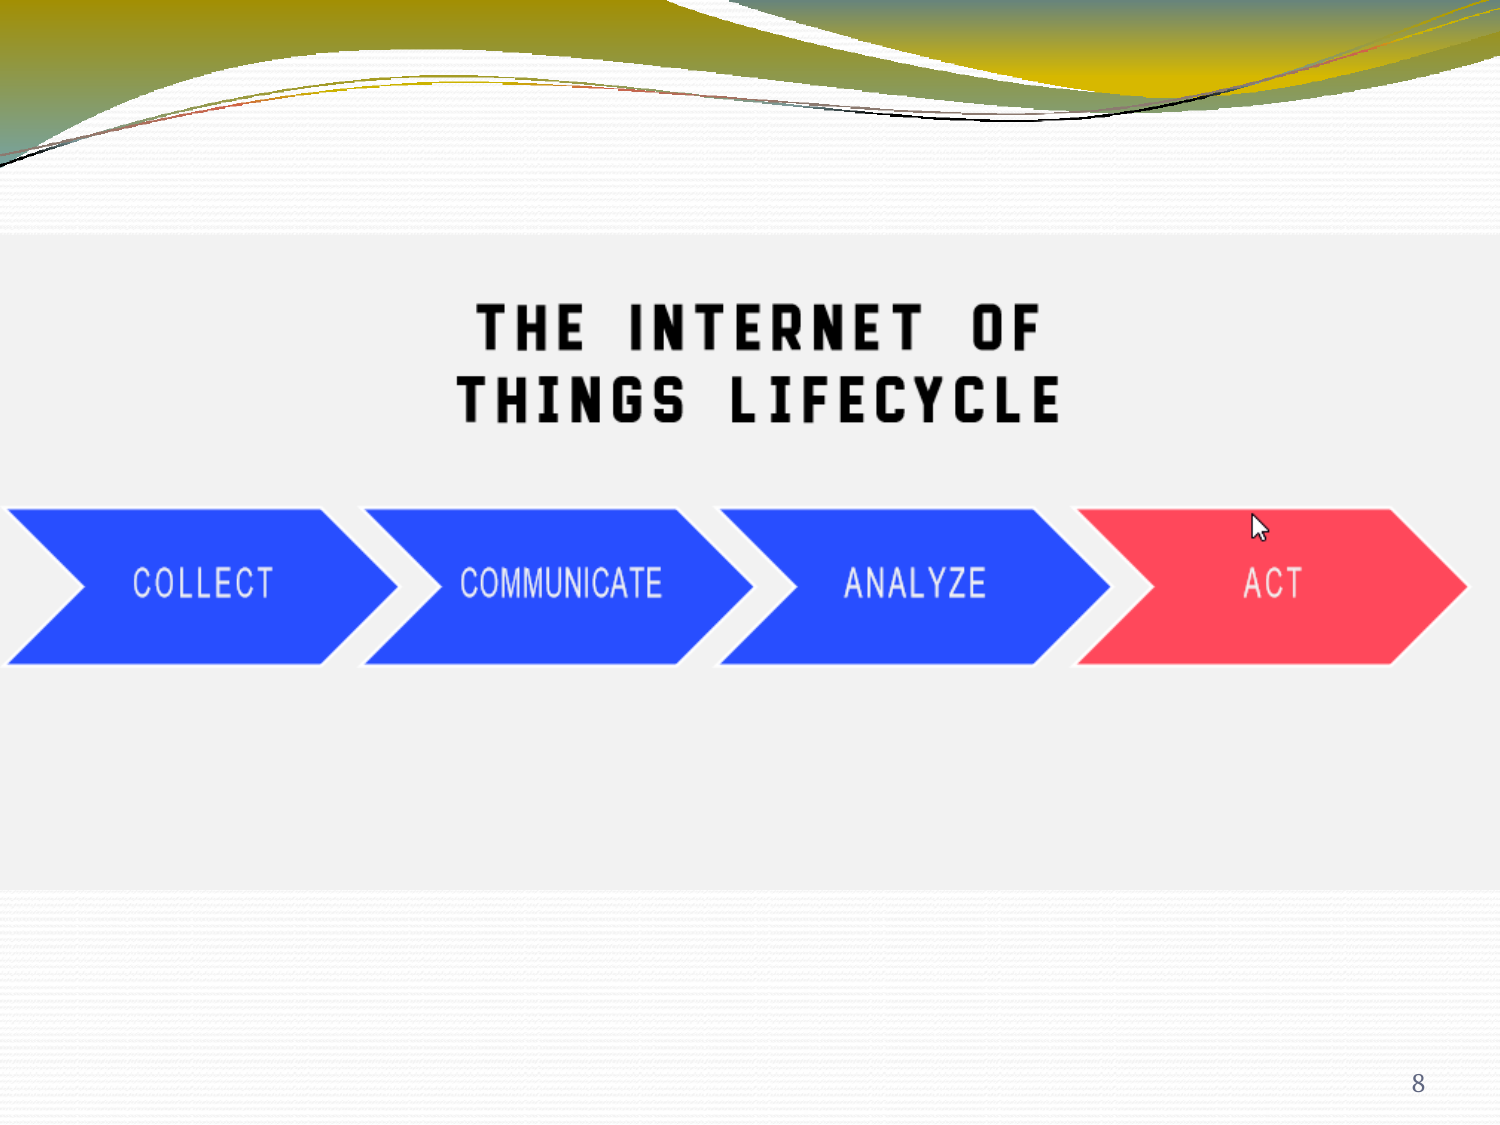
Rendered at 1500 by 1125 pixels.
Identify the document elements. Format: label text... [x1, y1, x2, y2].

text_box 8 [1409, 1075, 1428, 1102]
text_box [0, 235, 1500, 890]
text_box [0, 0, 1500, 235]
text_box [0, 890, 1500, 1125]
